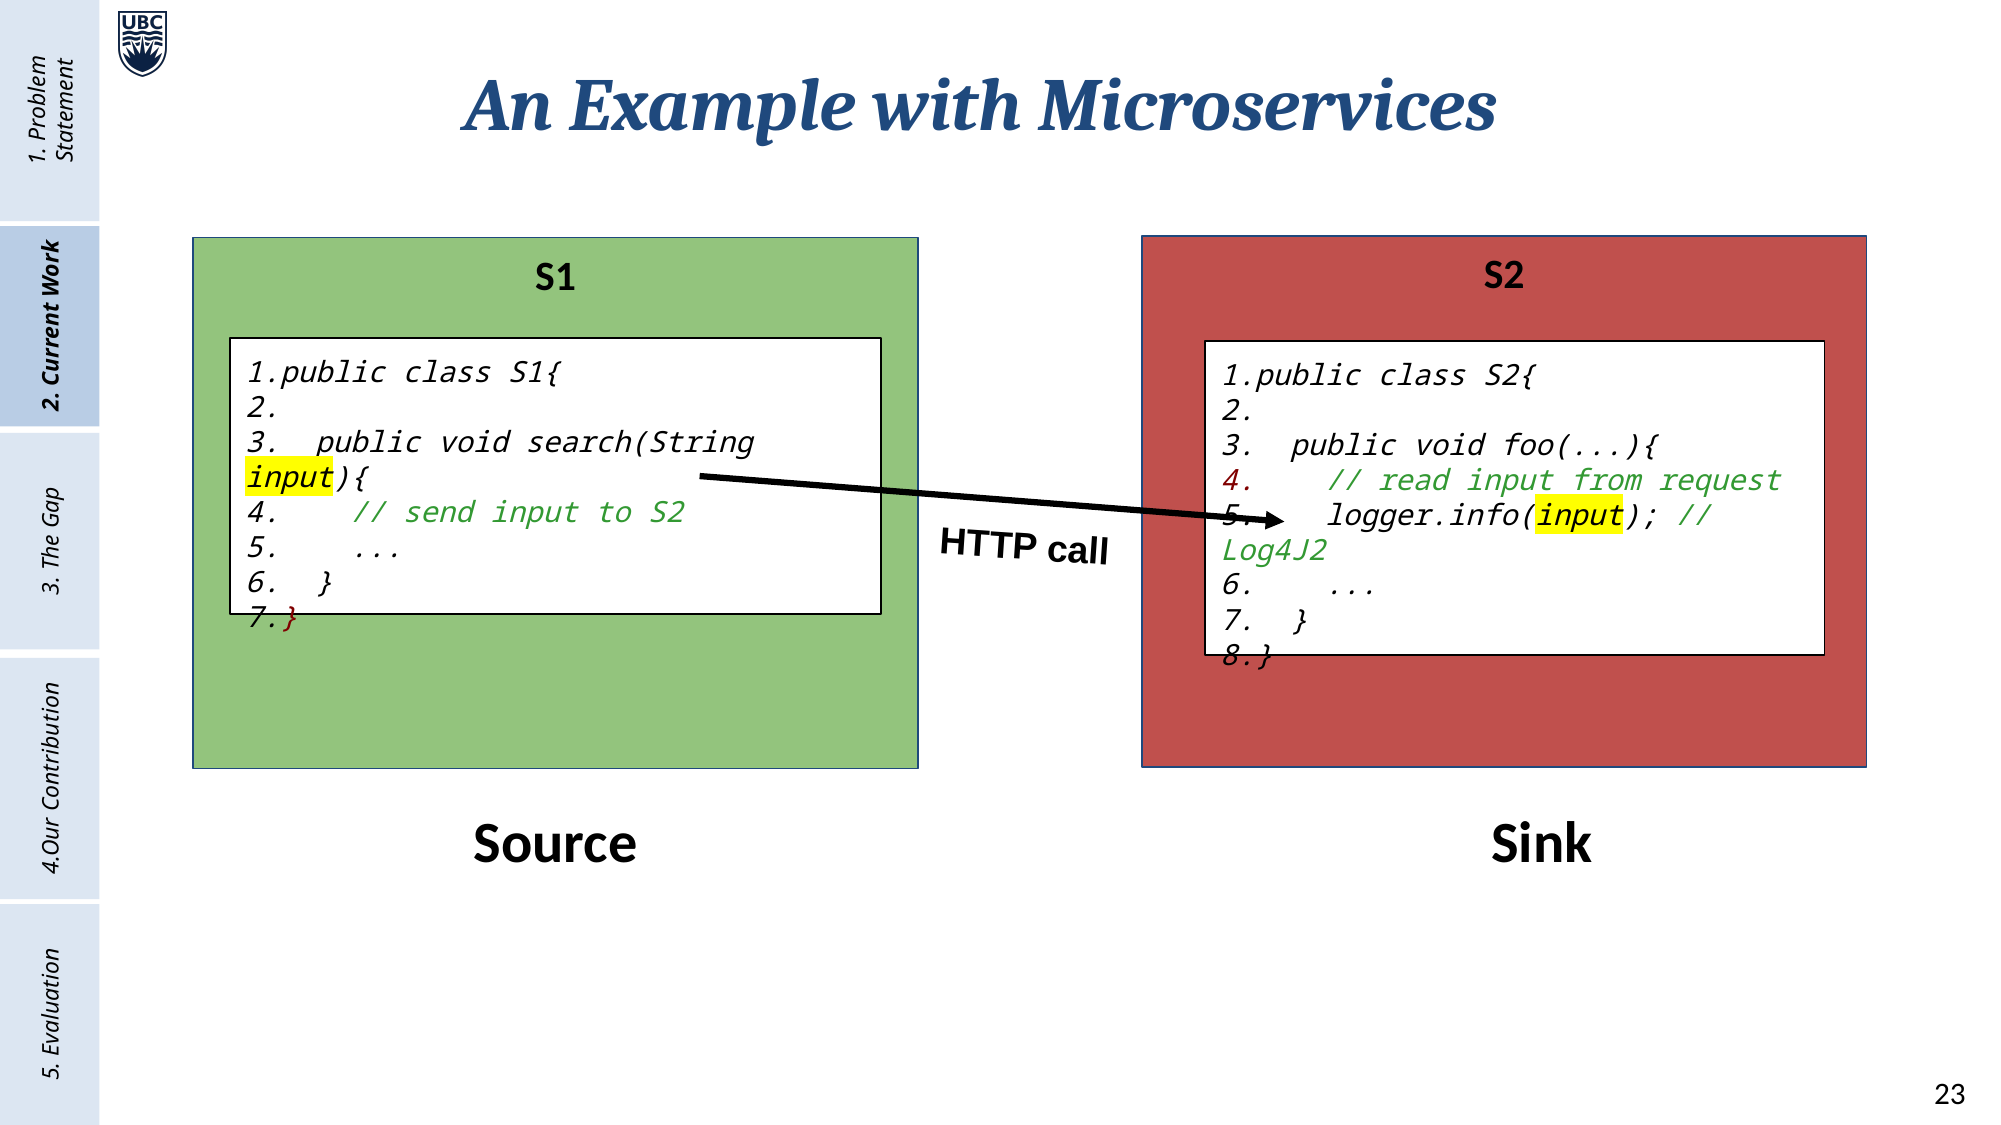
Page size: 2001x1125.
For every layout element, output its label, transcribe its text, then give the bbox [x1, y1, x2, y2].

slide_number 23 [1899, 1062, 2000, 1122]
text_box 1.public class S1{ 2. 3. public void search(String input){ 4. // send input to S2 5. ... 6. } 7.} [230, 338, 882, 614]
picture [118, 11, 167, 77]
title An Example with Microservices [100, 40, 1914, 166]
text_box Sink [1476, 797, 1608, 882]
text_box 1.public class S2{ 2. 3. public void foo(...){ 4. // read input from request 5. logger.info(input); // Log4J2 6. ... 7. } 8.} [1205, 341, 1825, 656]
text_box Source [458, 797, 653, 882]
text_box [0, 512, 613, 613]
text_box S2 [1141, 235, 1867, 767]
text_box S1 [193, 237, 919, 510]
text_box HTTP call [882, 529, 1141, 587]
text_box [699, 475, 1285, 522]
text_box S1 [193, 569, 919, 769]
